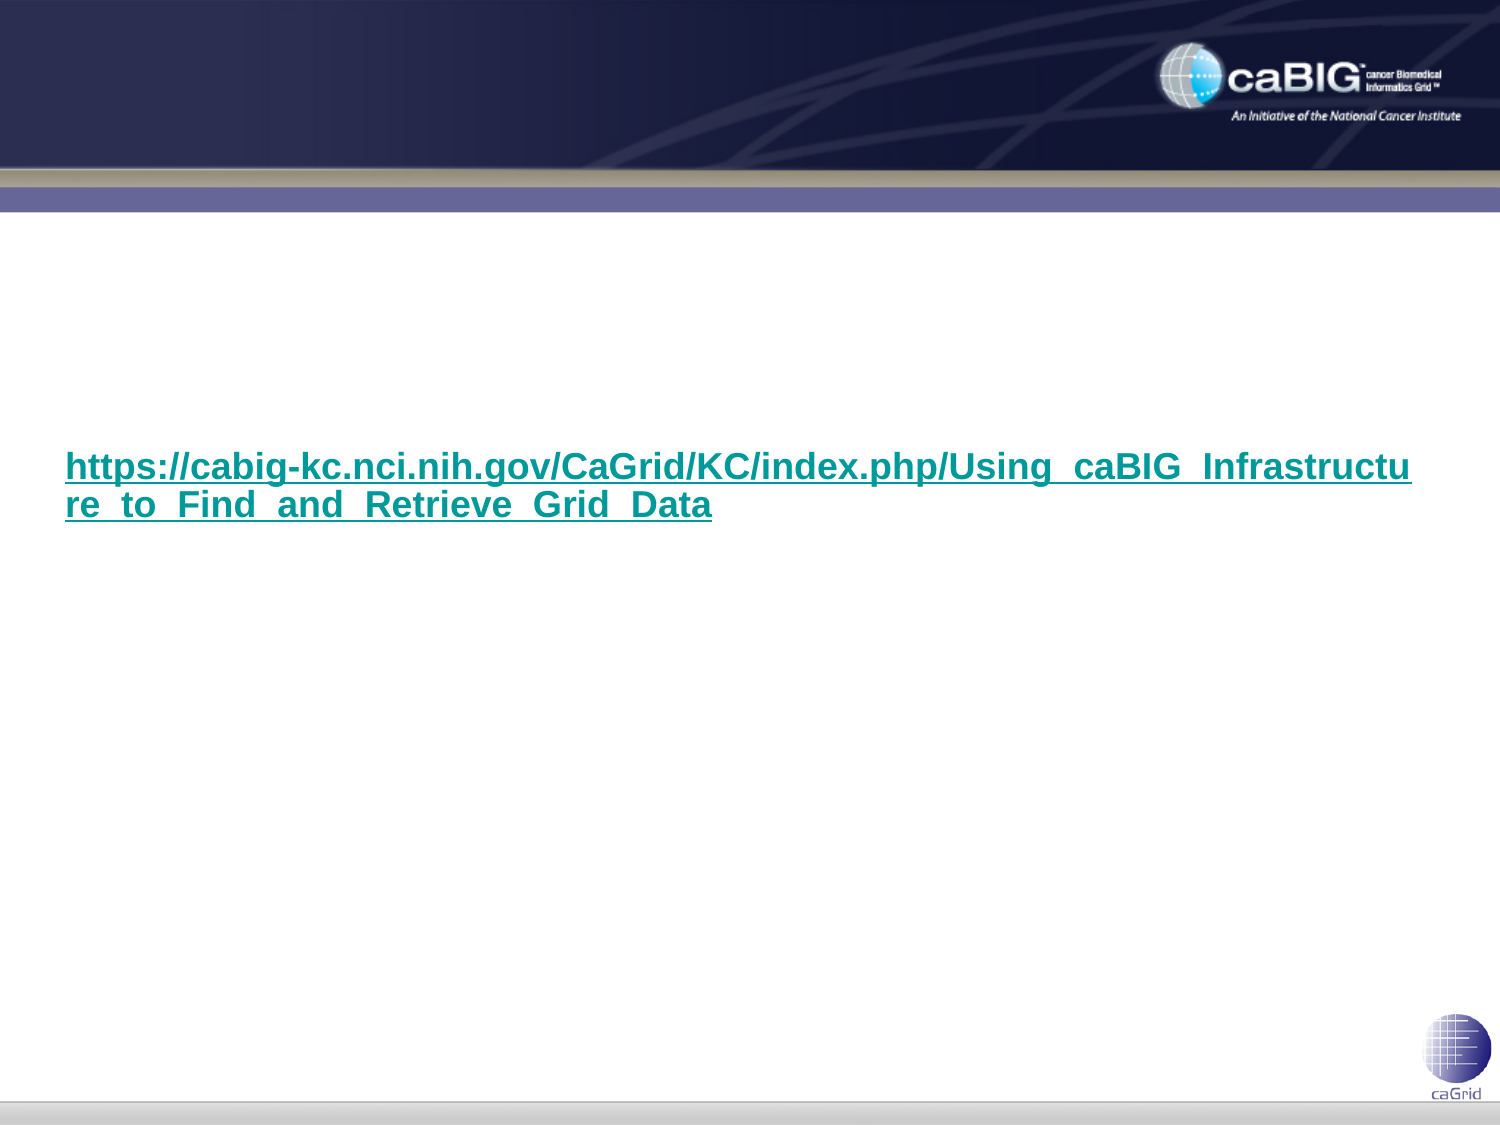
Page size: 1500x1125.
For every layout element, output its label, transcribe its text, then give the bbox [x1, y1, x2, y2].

picture [0, 0, 1500, 187]
list https://cabig-kc.nci.nih.gov/CaGrid/KC/index.php/Using_caBIG_Infrastructure_to_Find_and_Retrieve_Grid_Data [49, 224, 1438, 1038]
picture [0, 213, 1500, 1125]
